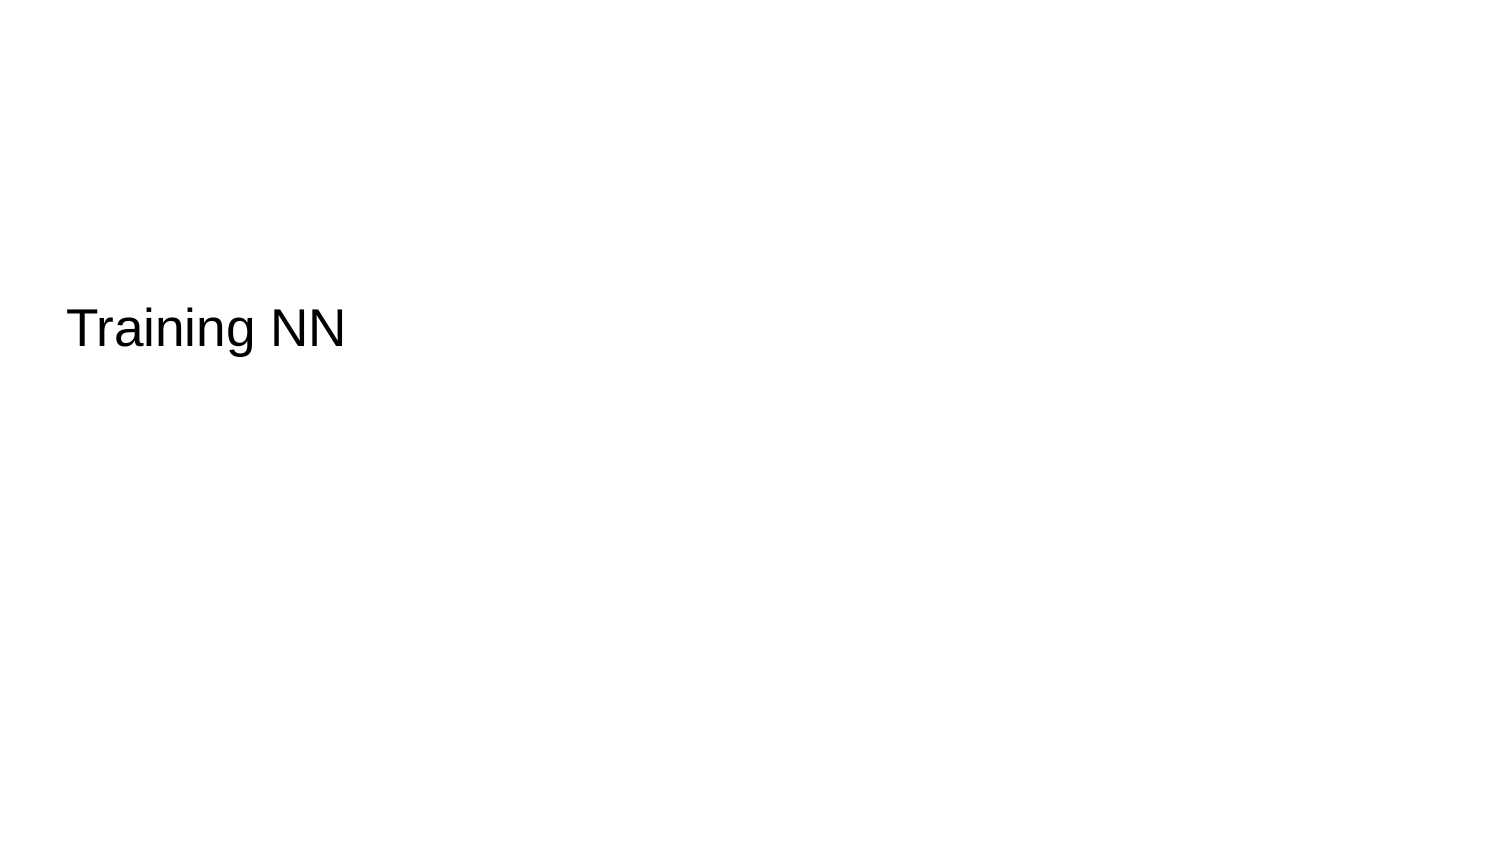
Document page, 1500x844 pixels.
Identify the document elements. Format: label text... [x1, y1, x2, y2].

title Training NN [51, 277, 1449, 372]
